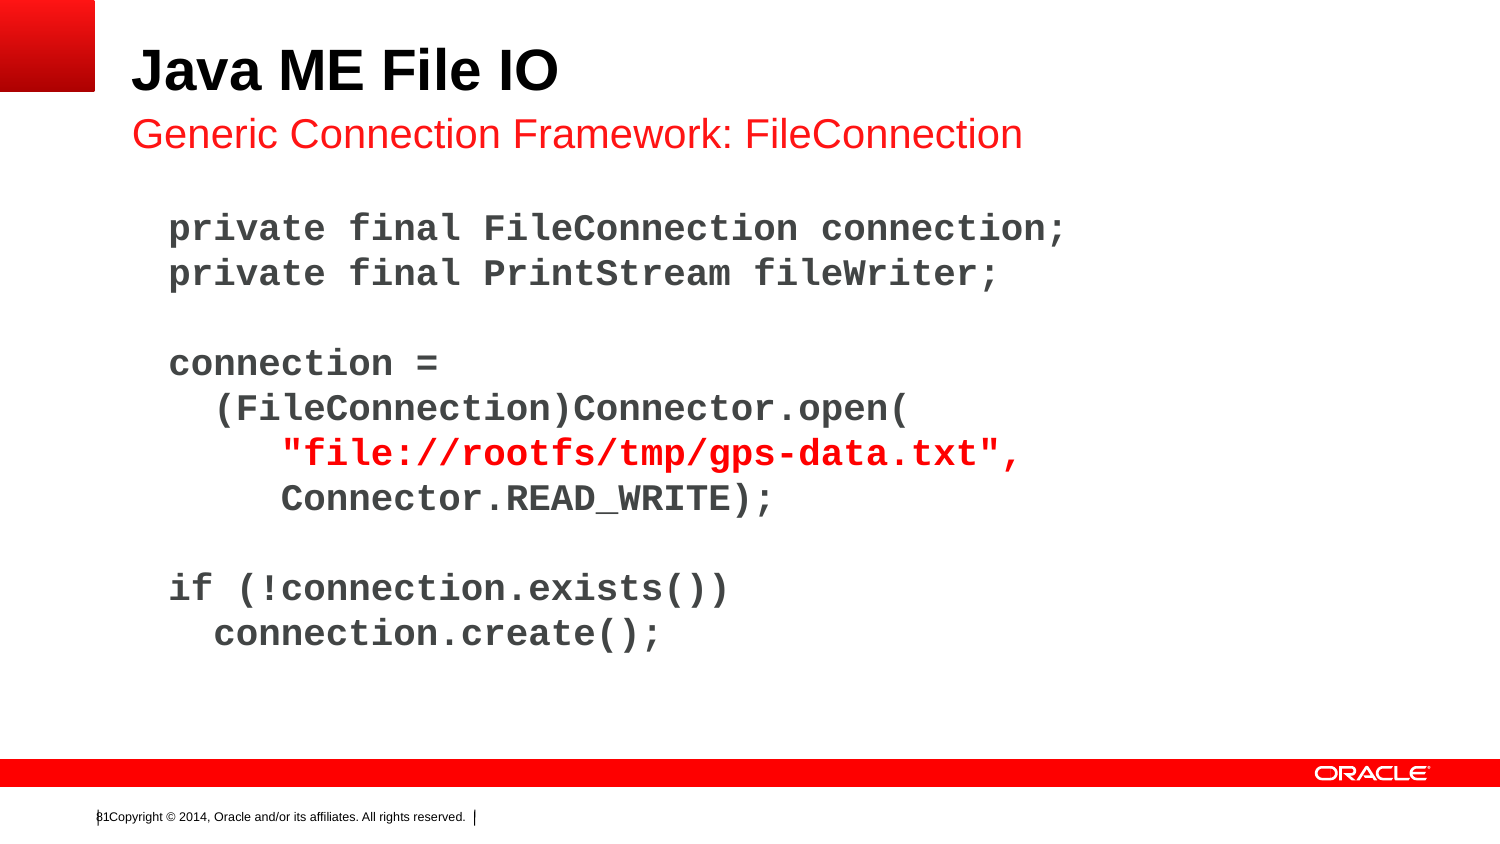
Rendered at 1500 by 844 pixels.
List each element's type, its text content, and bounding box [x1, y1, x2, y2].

text_box private final FileConnection connection; private final PrintStream fileWriter; connection = (FileConnection)Connector.open( "file://rootfs/tmp/gps-data.txt", Connector.READ_WRITE); if (!connection.exists()) connection.create(); [153, 195, 1084, 661]
title Java ME File IO [131, 40, 1482, 106]
list Generic Connection Framework: FileConnection [131, 106, 1482, 157]
picture [0, 759, 1500, 787]
